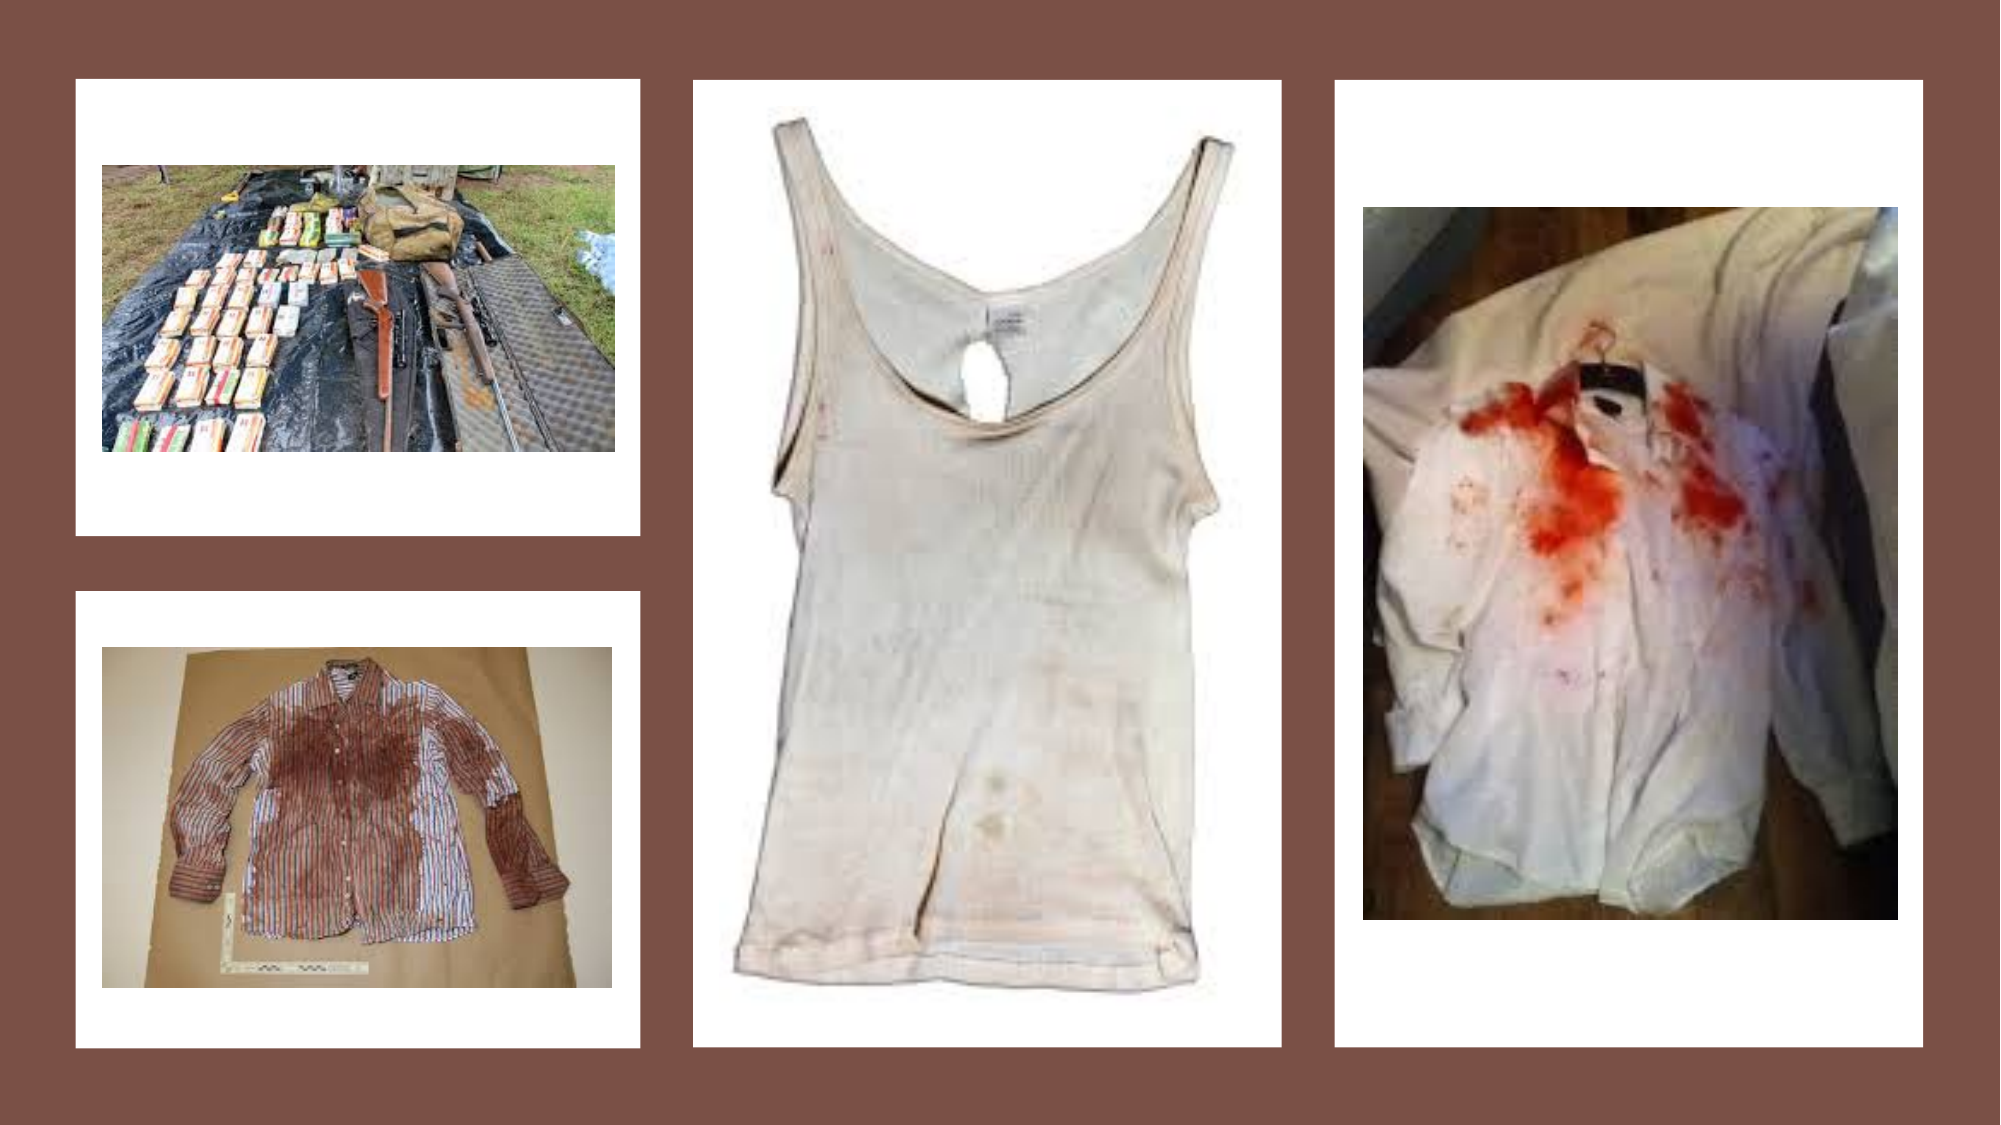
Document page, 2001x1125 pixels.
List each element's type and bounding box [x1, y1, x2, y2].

text_box [75, 590, 641, 1049]
text_box [692, 79, 1283, 1048]
text_box [75, 78, 641, 537]
picture [102, 165, 615, 452]
picture [1363, 207, 1898, 920]
picture [102, 647, 612, 988]
text_box [0, 0, 2000, 1125]
text_box [1334, 79, 1924, 1048]
picture [719, 106, 1252, 1021]
